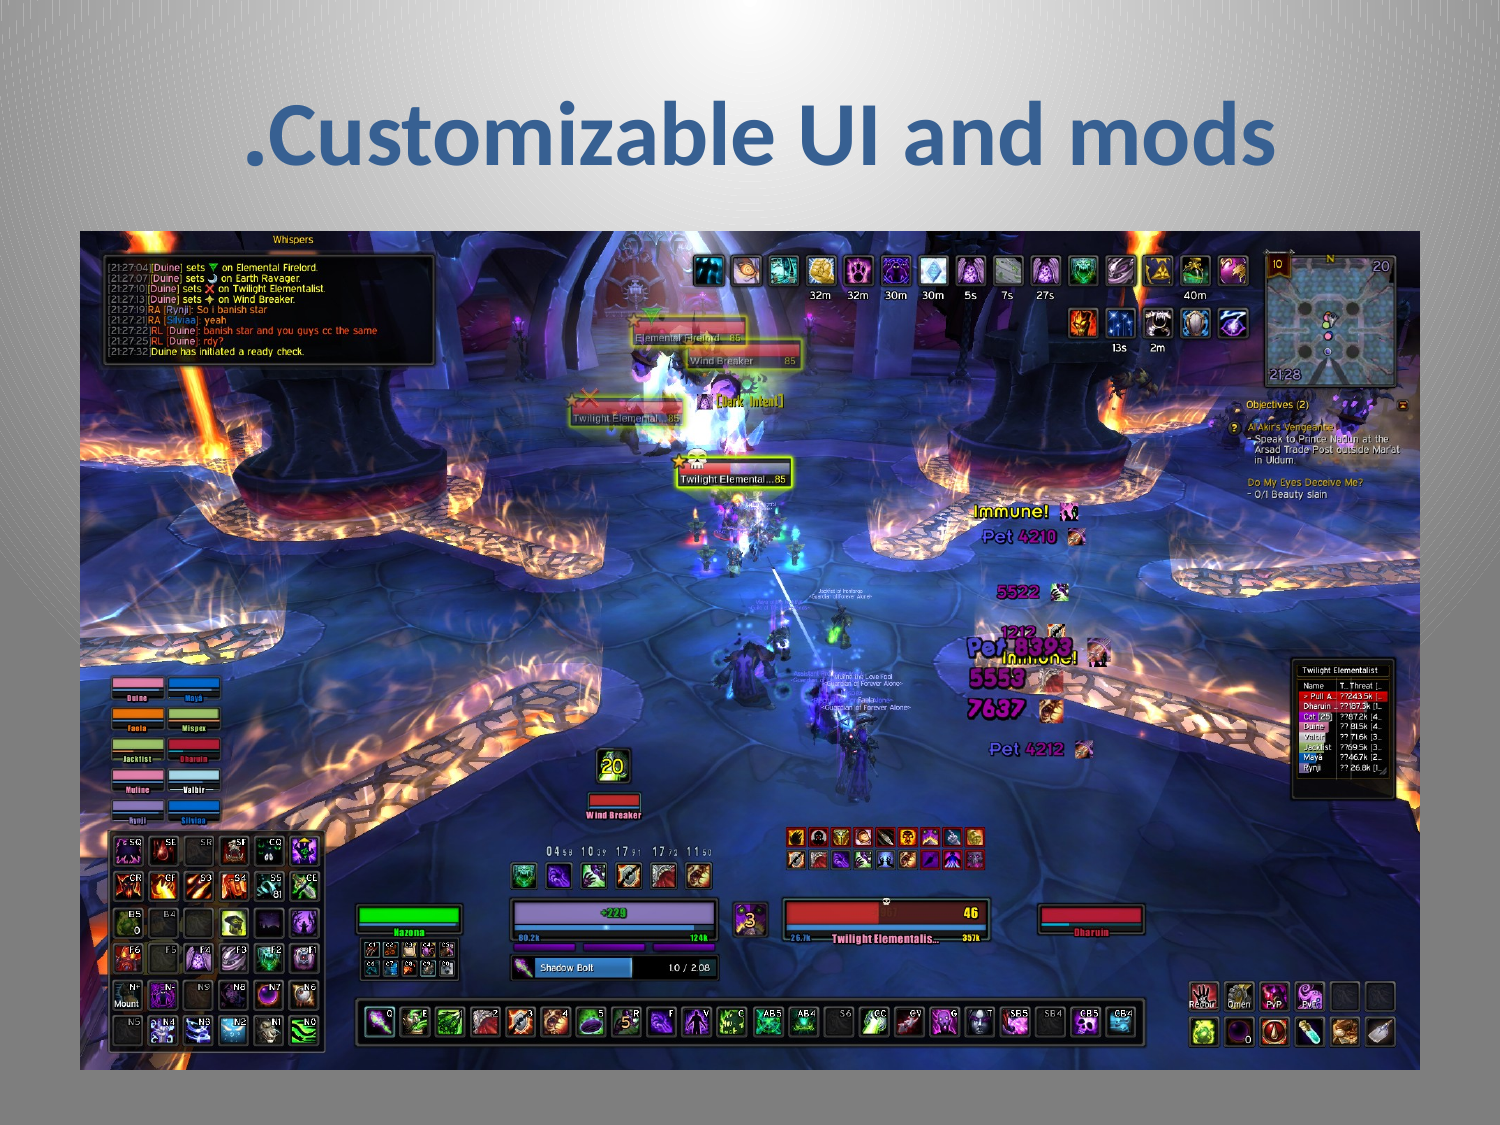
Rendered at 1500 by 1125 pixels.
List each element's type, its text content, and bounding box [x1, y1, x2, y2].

picture [79, 231, 1421, 1070]
text_box Customizable UI and mods. [227, 66, 1294, 192]
